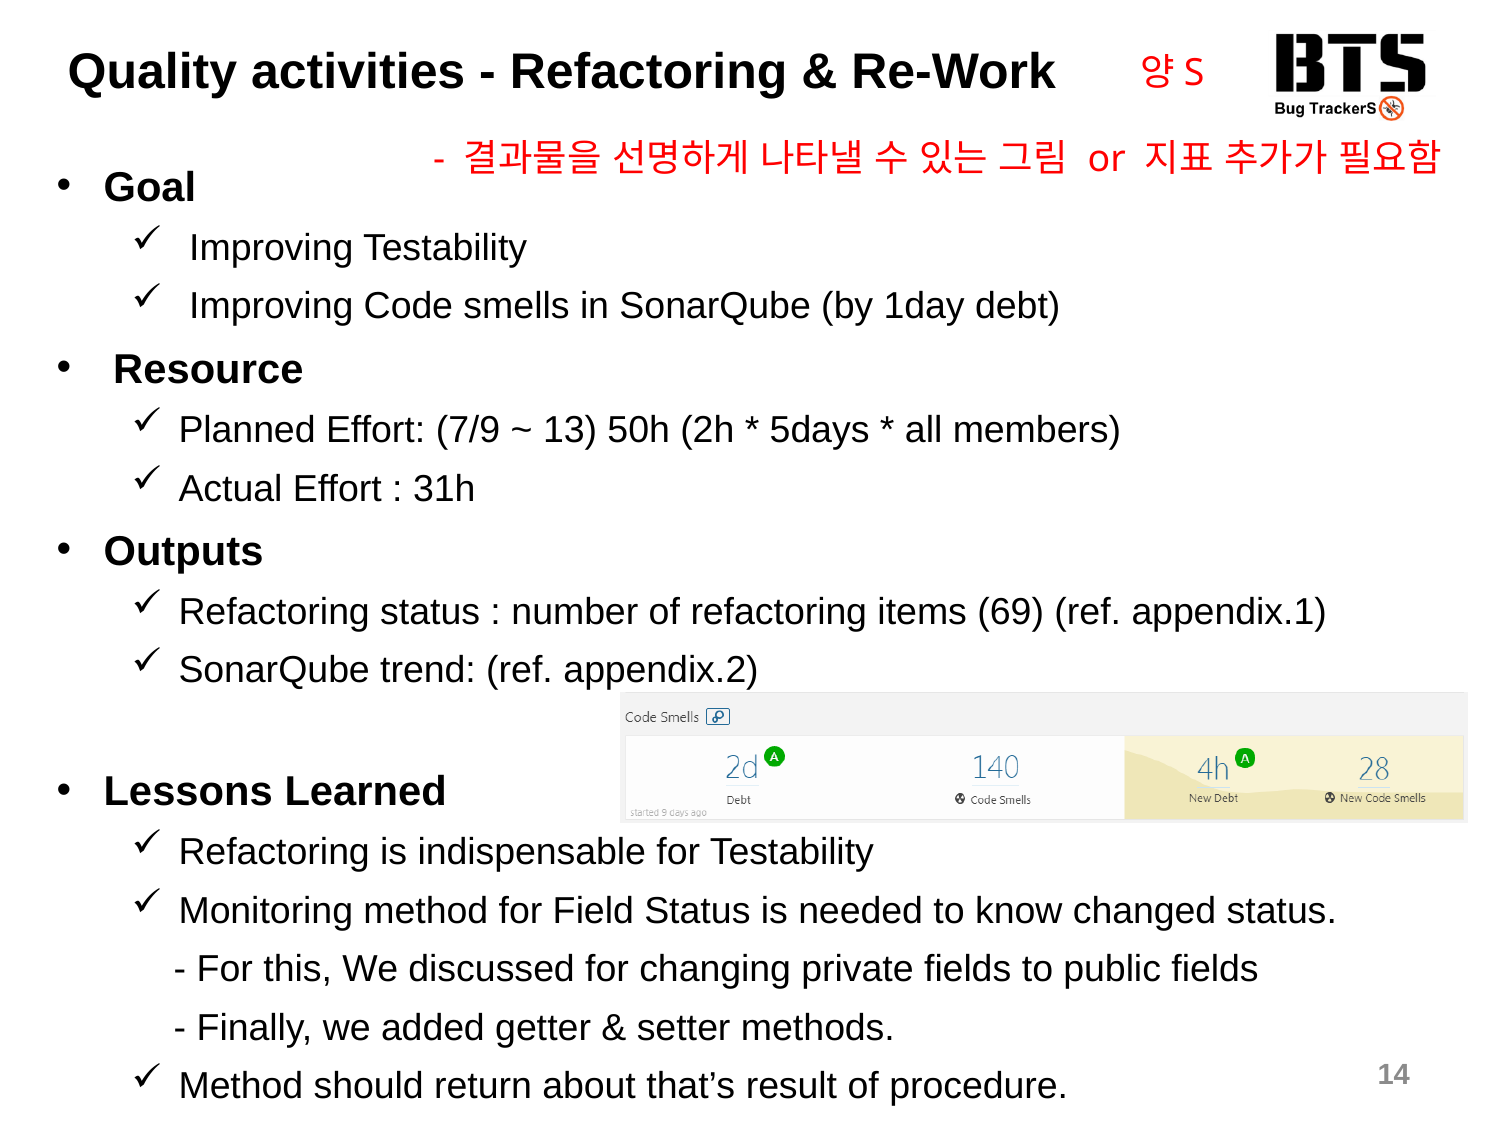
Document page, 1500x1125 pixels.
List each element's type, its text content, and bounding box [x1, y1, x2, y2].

text_box Goal Improving Testability Improving Code smells in SonarQube (by 1day debt) Resource Planned Effort: (7/9 ~ 13) 50h (2h * 5days * all members) Actual Effort : 31h Outputs Refactoring status : number of refactoring items (69) (ref. appendix.1) SonarQube trend: (ref. appendix.2) Lessons Learned Refactoring is indispensable for Testability Monitoring method for Field Status is needed to know changed status. - For this, We discussed for changing private fields to public fields - Finally, we added getter & setter methods. Method should return about that’s result of procedure. [41, 137, 1436, 1114]
text_box - 결과물을 선명하게 나타낼 수 있는 그림 or 지표 추가가 필요함 [418, 127, 1457, 187]
text_box Quality activities - Refactoring & Re-Work [53, 30, 1128, 106]
text_box 양S [1125, 41, 1220, 101]
picture [619, 692, 1468, 823]
picture [1263, 30, 1437, 127]
